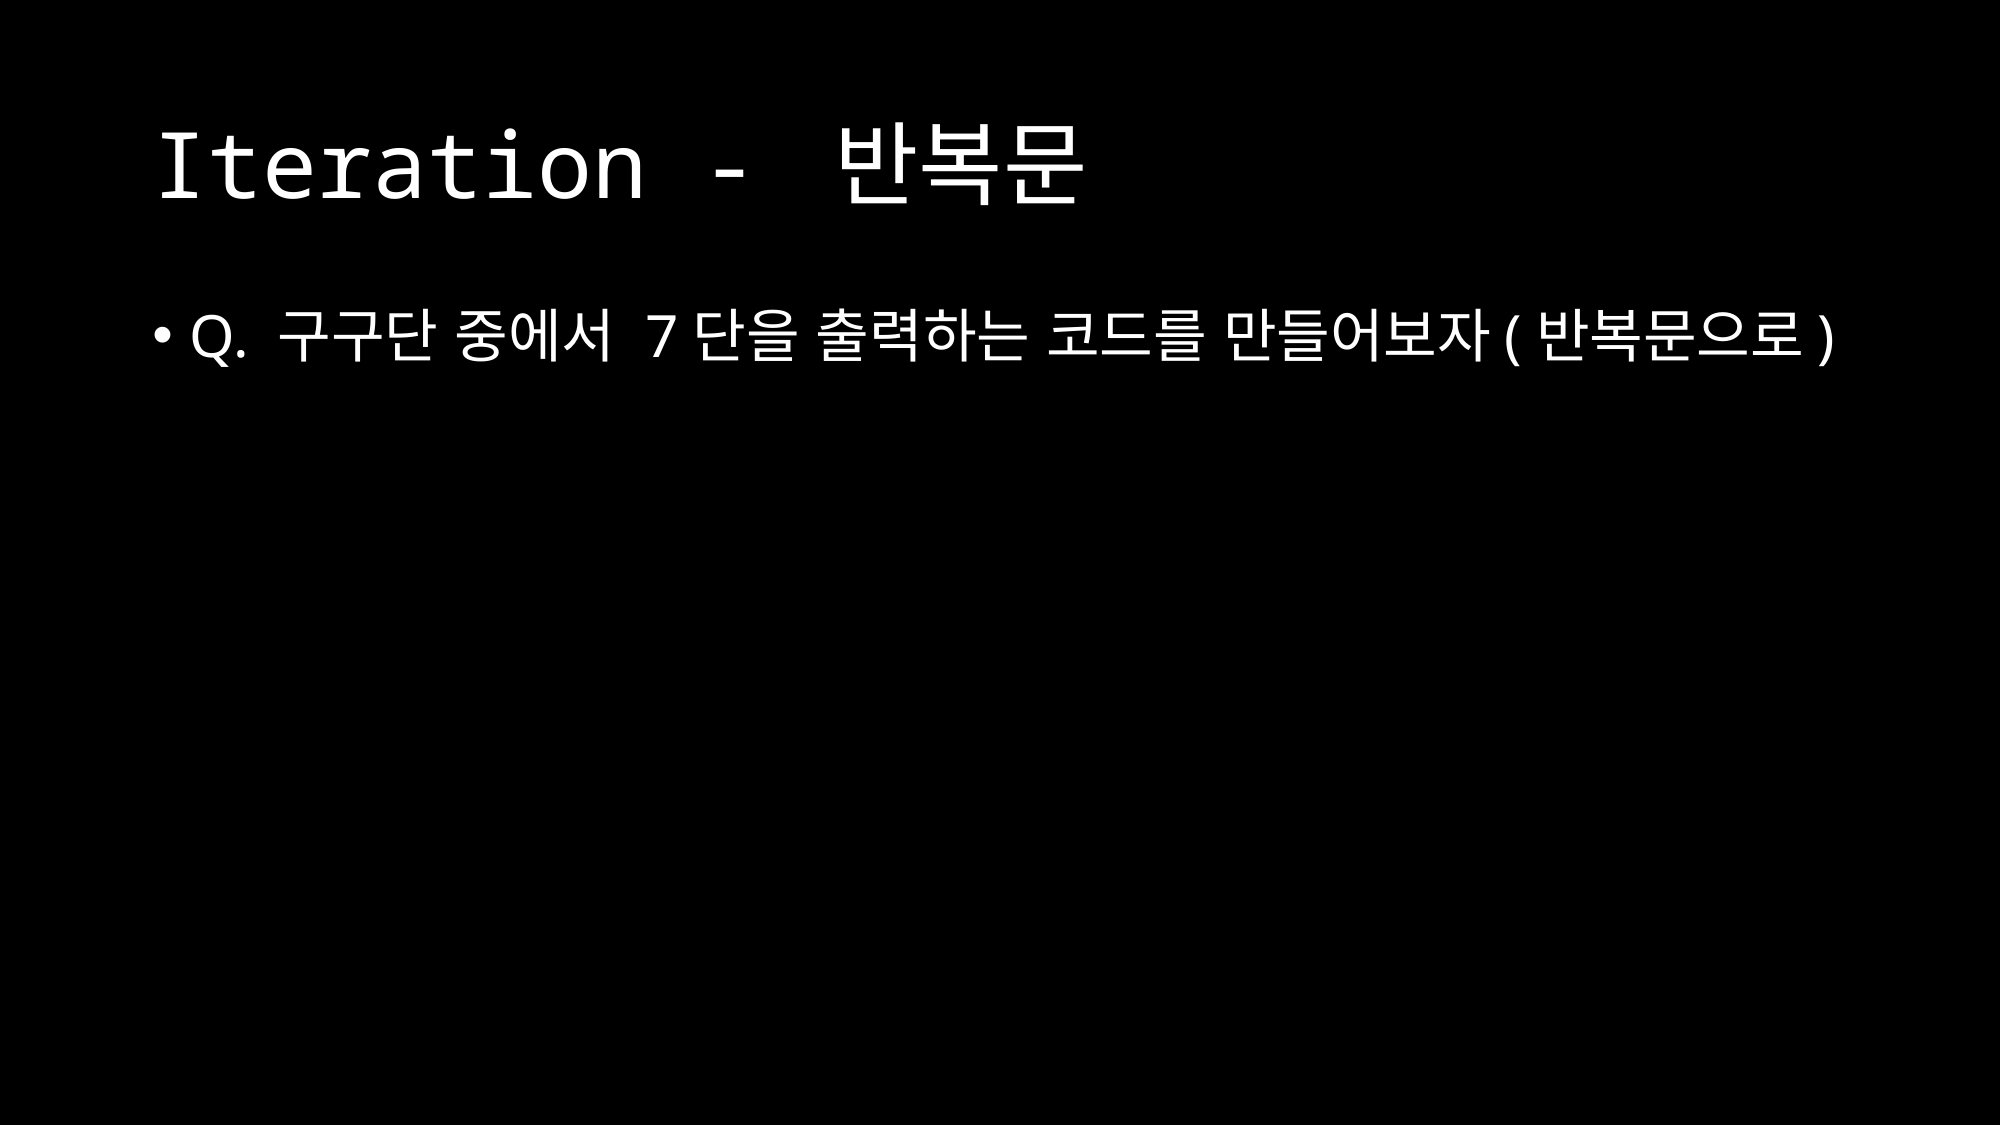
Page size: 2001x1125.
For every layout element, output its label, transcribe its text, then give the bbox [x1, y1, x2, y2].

title Iteration - 반복문 [137, 59, 1863, 278]
list Q. 구구단 중에서 7단을 출력하는 코드를 만들어보자(반복문으로) [137, 299, 1863, 1014]
